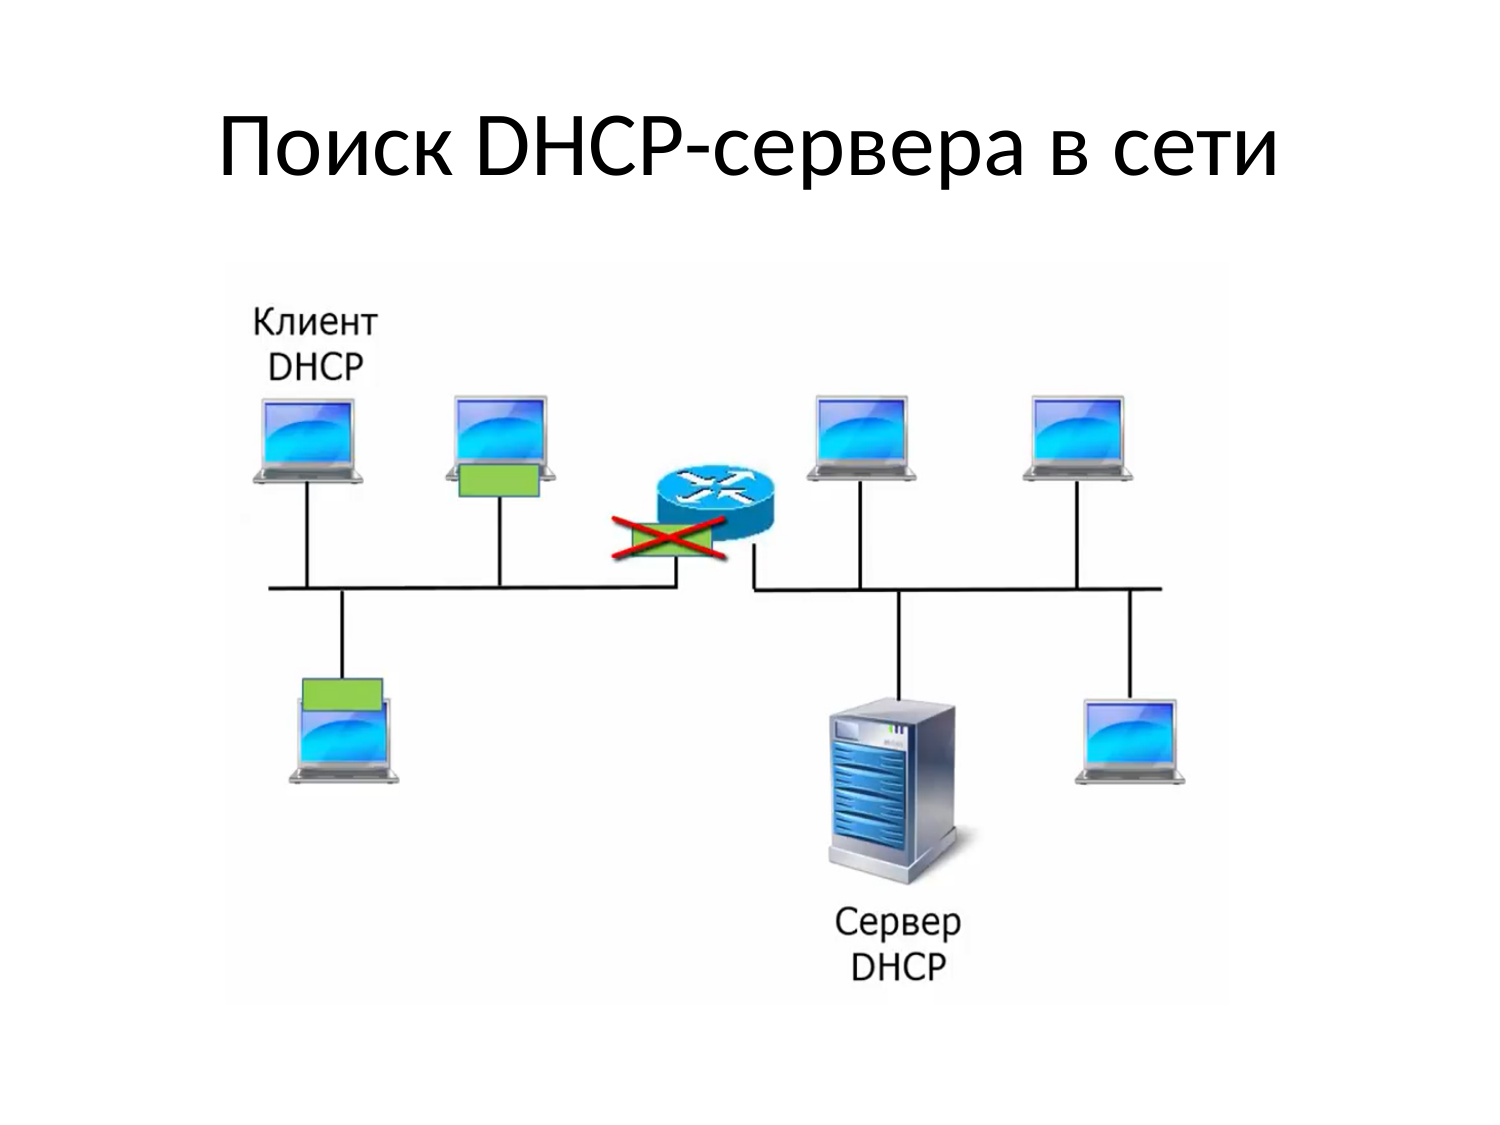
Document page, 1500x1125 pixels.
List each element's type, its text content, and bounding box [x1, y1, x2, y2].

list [224, 262, 1229, 1006]
title Поиск DHCP-сервера в сети [75, 45, 1425, 233]
